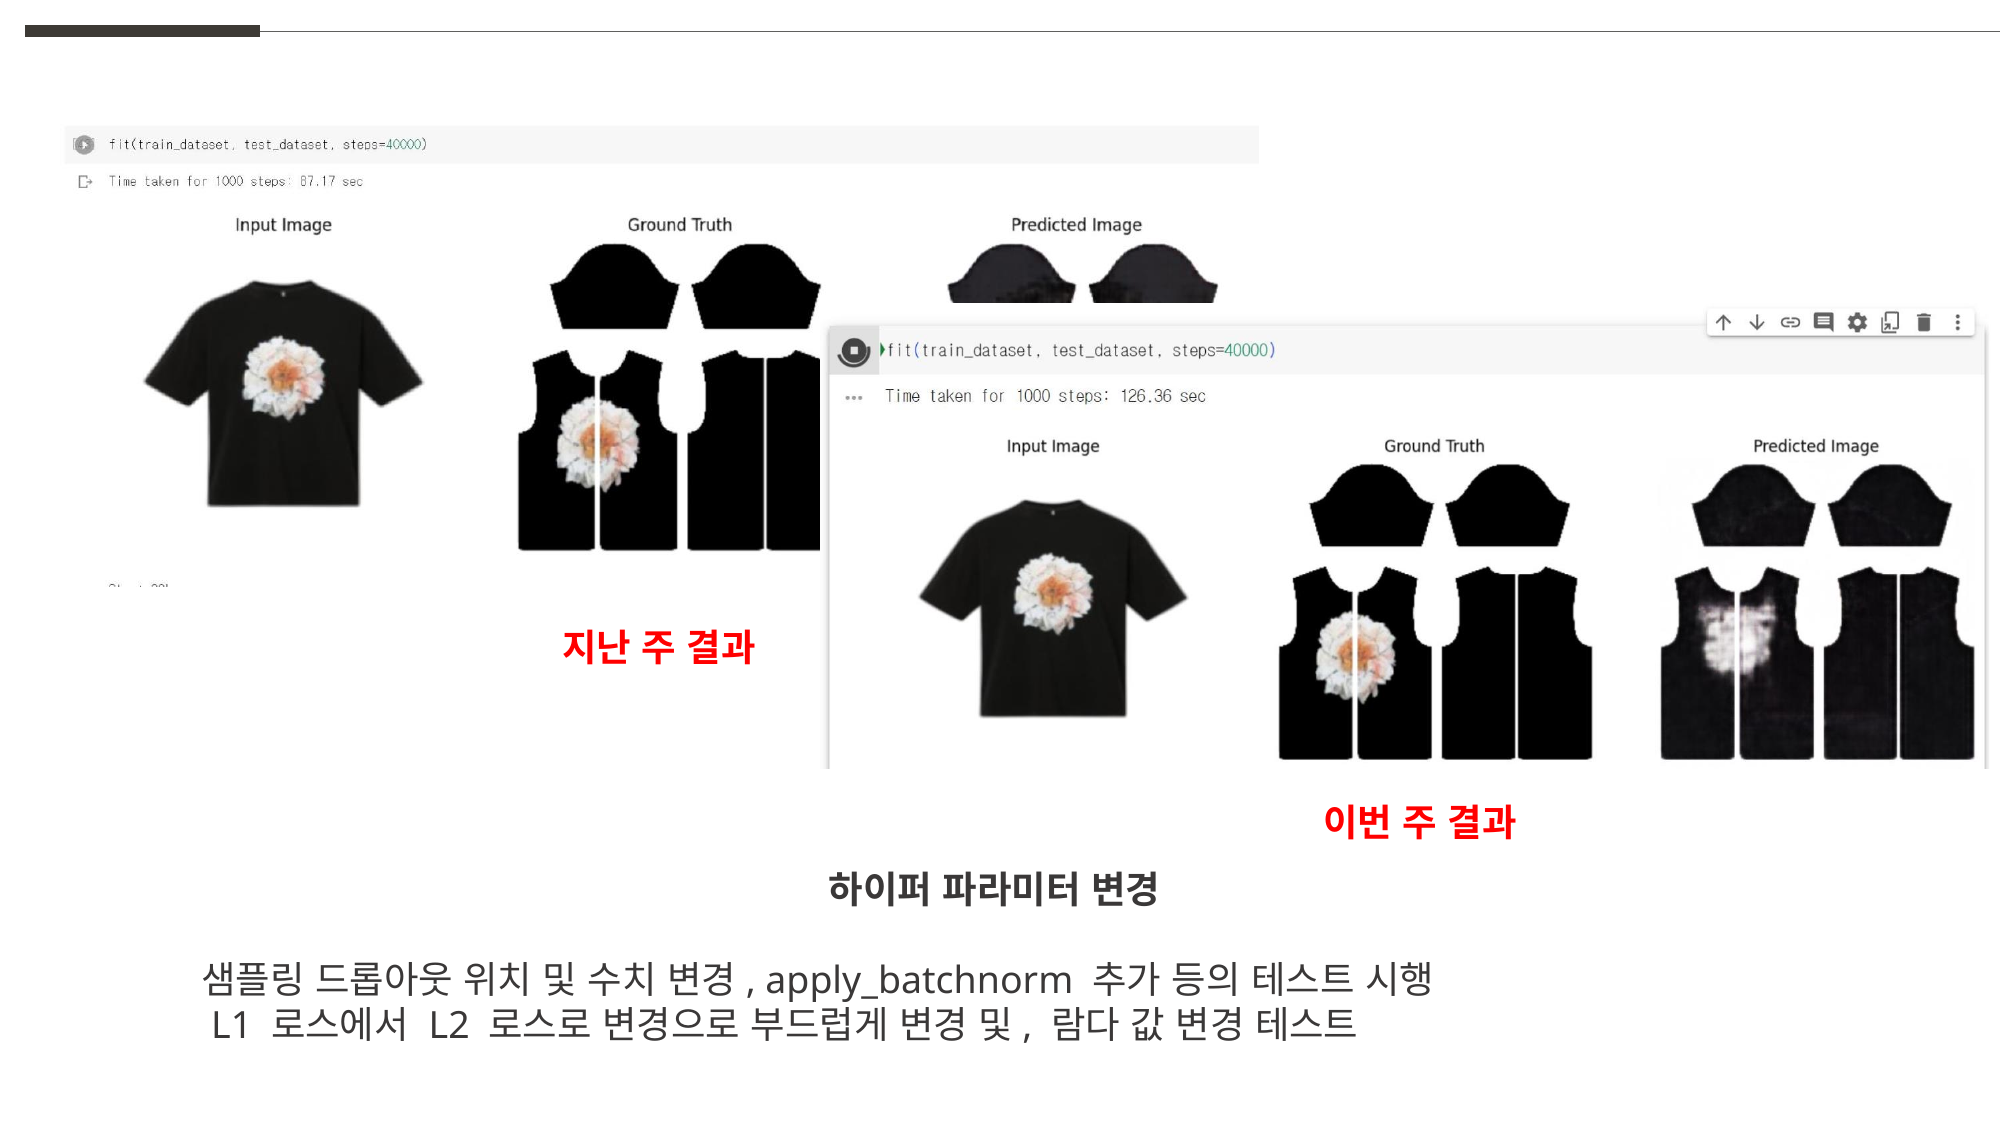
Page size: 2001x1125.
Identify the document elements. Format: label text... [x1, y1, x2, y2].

text_box 하이퍼 파라미터 변경 샘플링 드롭아웃 위치 및 수치 변경, apply_batchnorm 추가 등의 테스트 시행 L1 로스에서 L2 로스로 변경으로 부드럽게 변경 및, 람다 값 변경 테스트 [186, 858, 1814, 1054]
text_box 지난 주 결과 [386, 616, 801, 677]
text_box 이번 주 결과 [1147, 791, 1693, 852]
picture [59, 111, 2000, 769]
